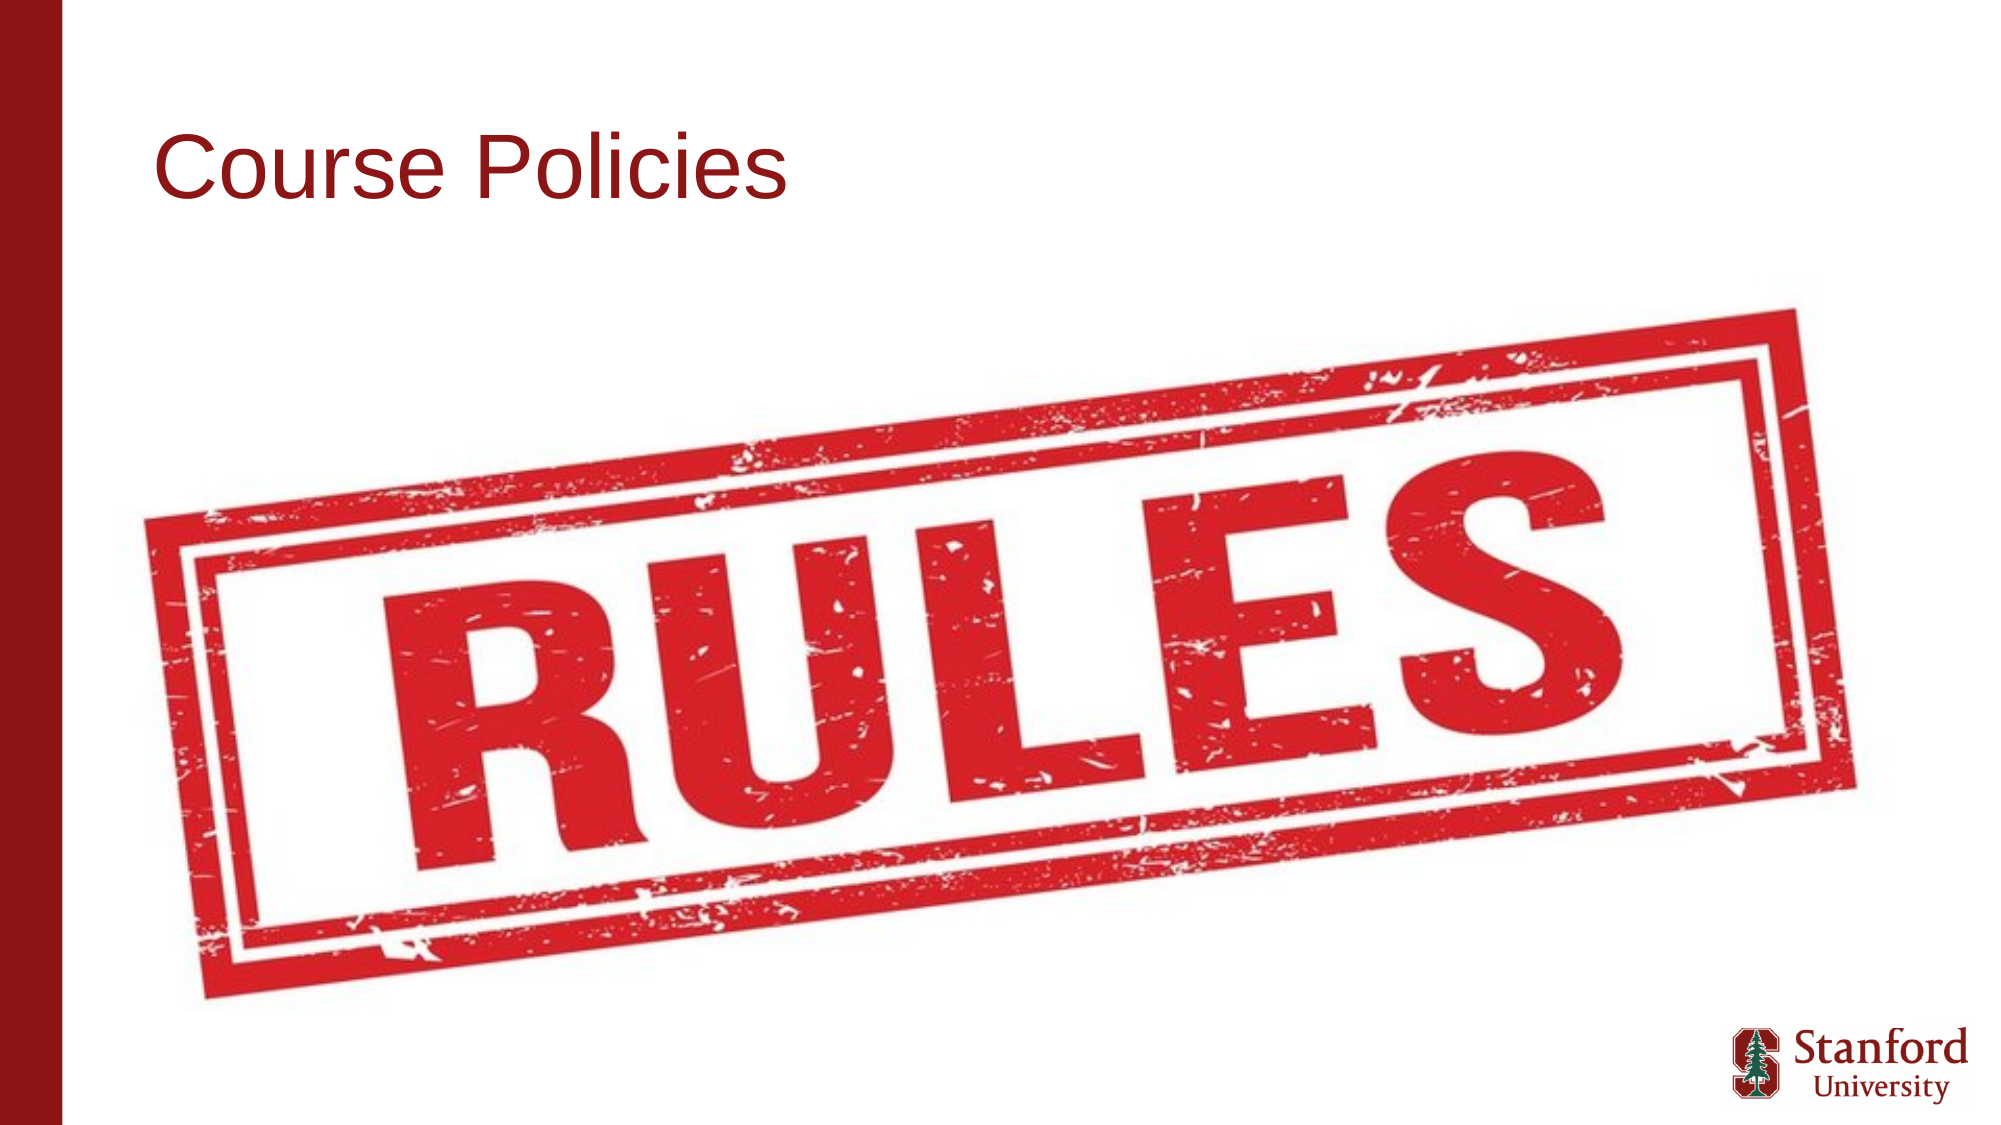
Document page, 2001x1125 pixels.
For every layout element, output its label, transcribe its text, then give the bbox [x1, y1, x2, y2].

picture [85, 276, 1969, 1107]
title Course Policies [137, 59, 1863, 276]
